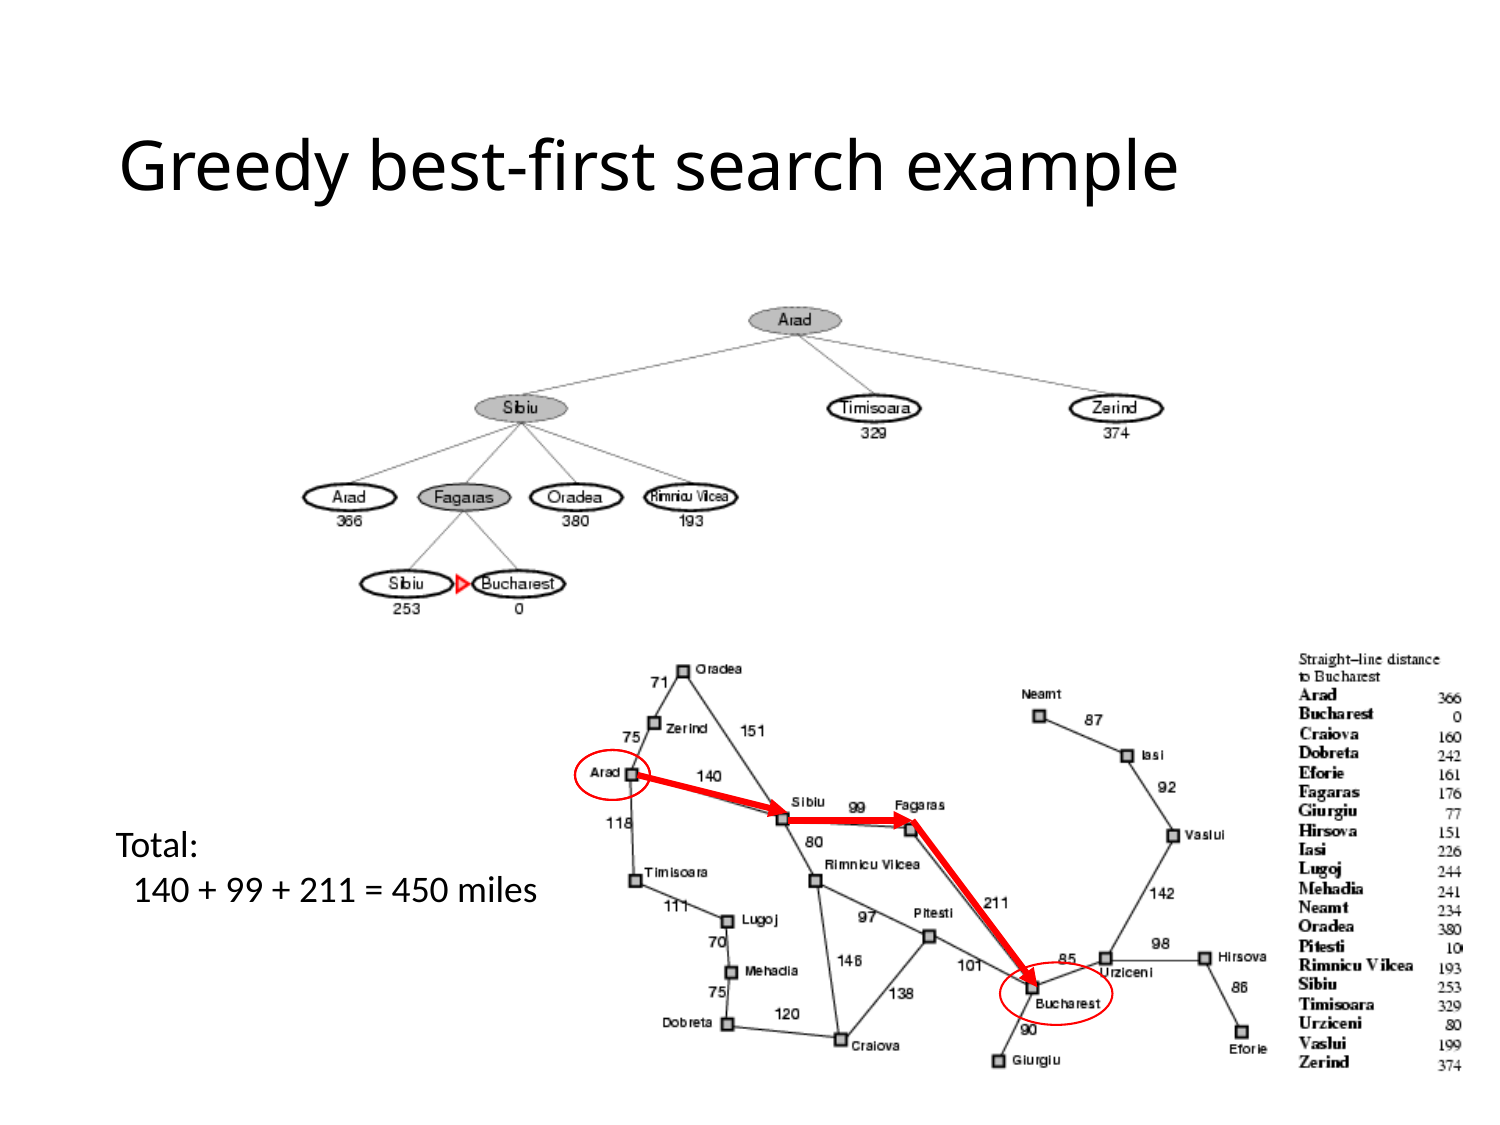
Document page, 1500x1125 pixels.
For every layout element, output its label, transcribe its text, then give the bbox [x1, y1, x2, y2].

picture [287, 299, 1185, 627]
text_box [573, 755, 587, 795]
title Greedy best-first search example [103, 59, 1397, 278]
text_box Total: 140 + 99 + 211 = 450 miles [100, 812, 553, 918]
picture [587, 649, 1463, 1079]
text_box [912, 820, 1038, 988]
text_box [637, 774, 788, 813]
